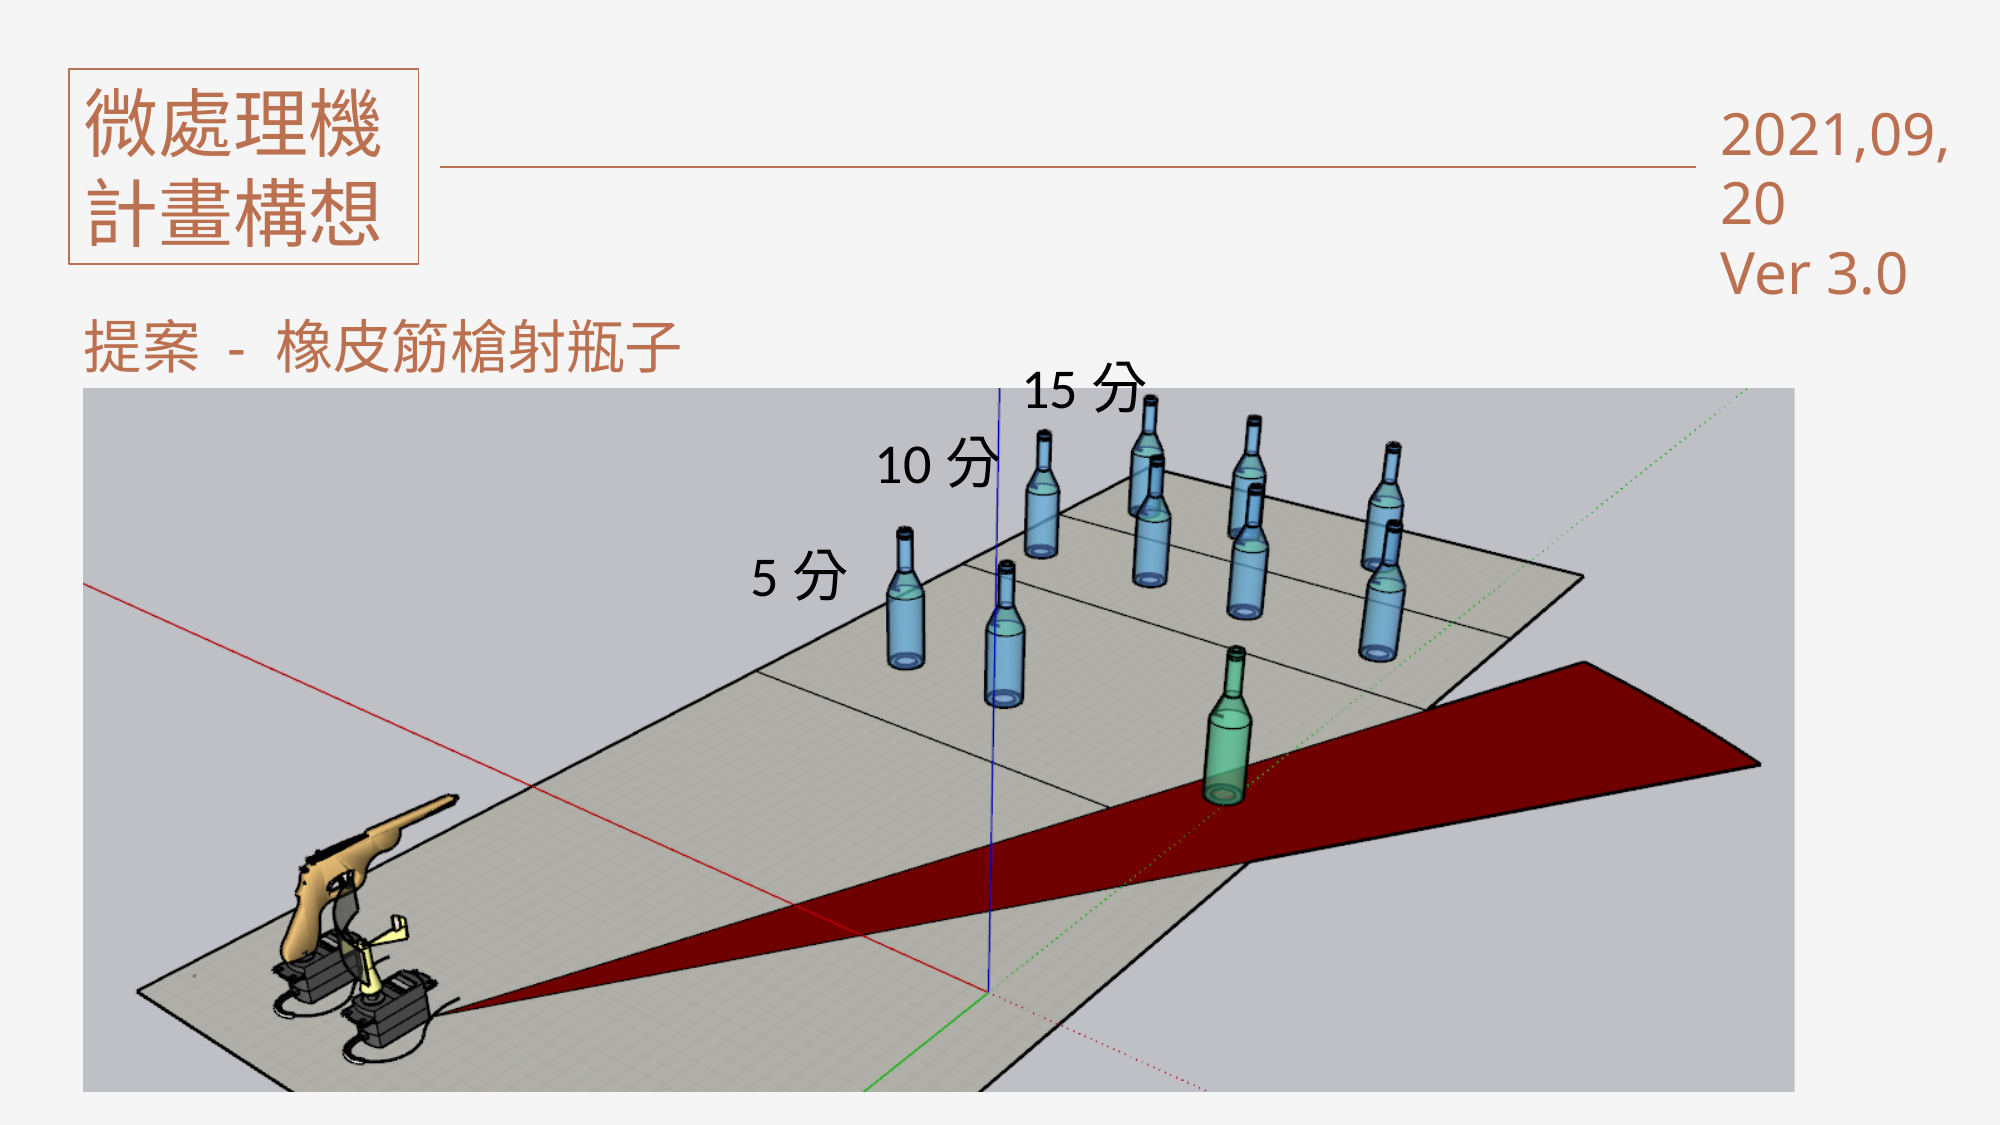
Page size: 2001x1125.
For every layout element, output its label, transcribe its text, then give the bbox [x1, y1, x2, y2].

text_box 2021,09,20 Ver 3.0 [1705, 89, 1973, 314]
text_box 提案 - 橡皮筋槍射瓶子 [68, 303, 1073, 389]
picture [82, 388, 1795, 1093]
text_box 微處理機 計畫構想 [68, 68, 419, 264]
text_box 15分 [1006, 336, 1165, 388]
